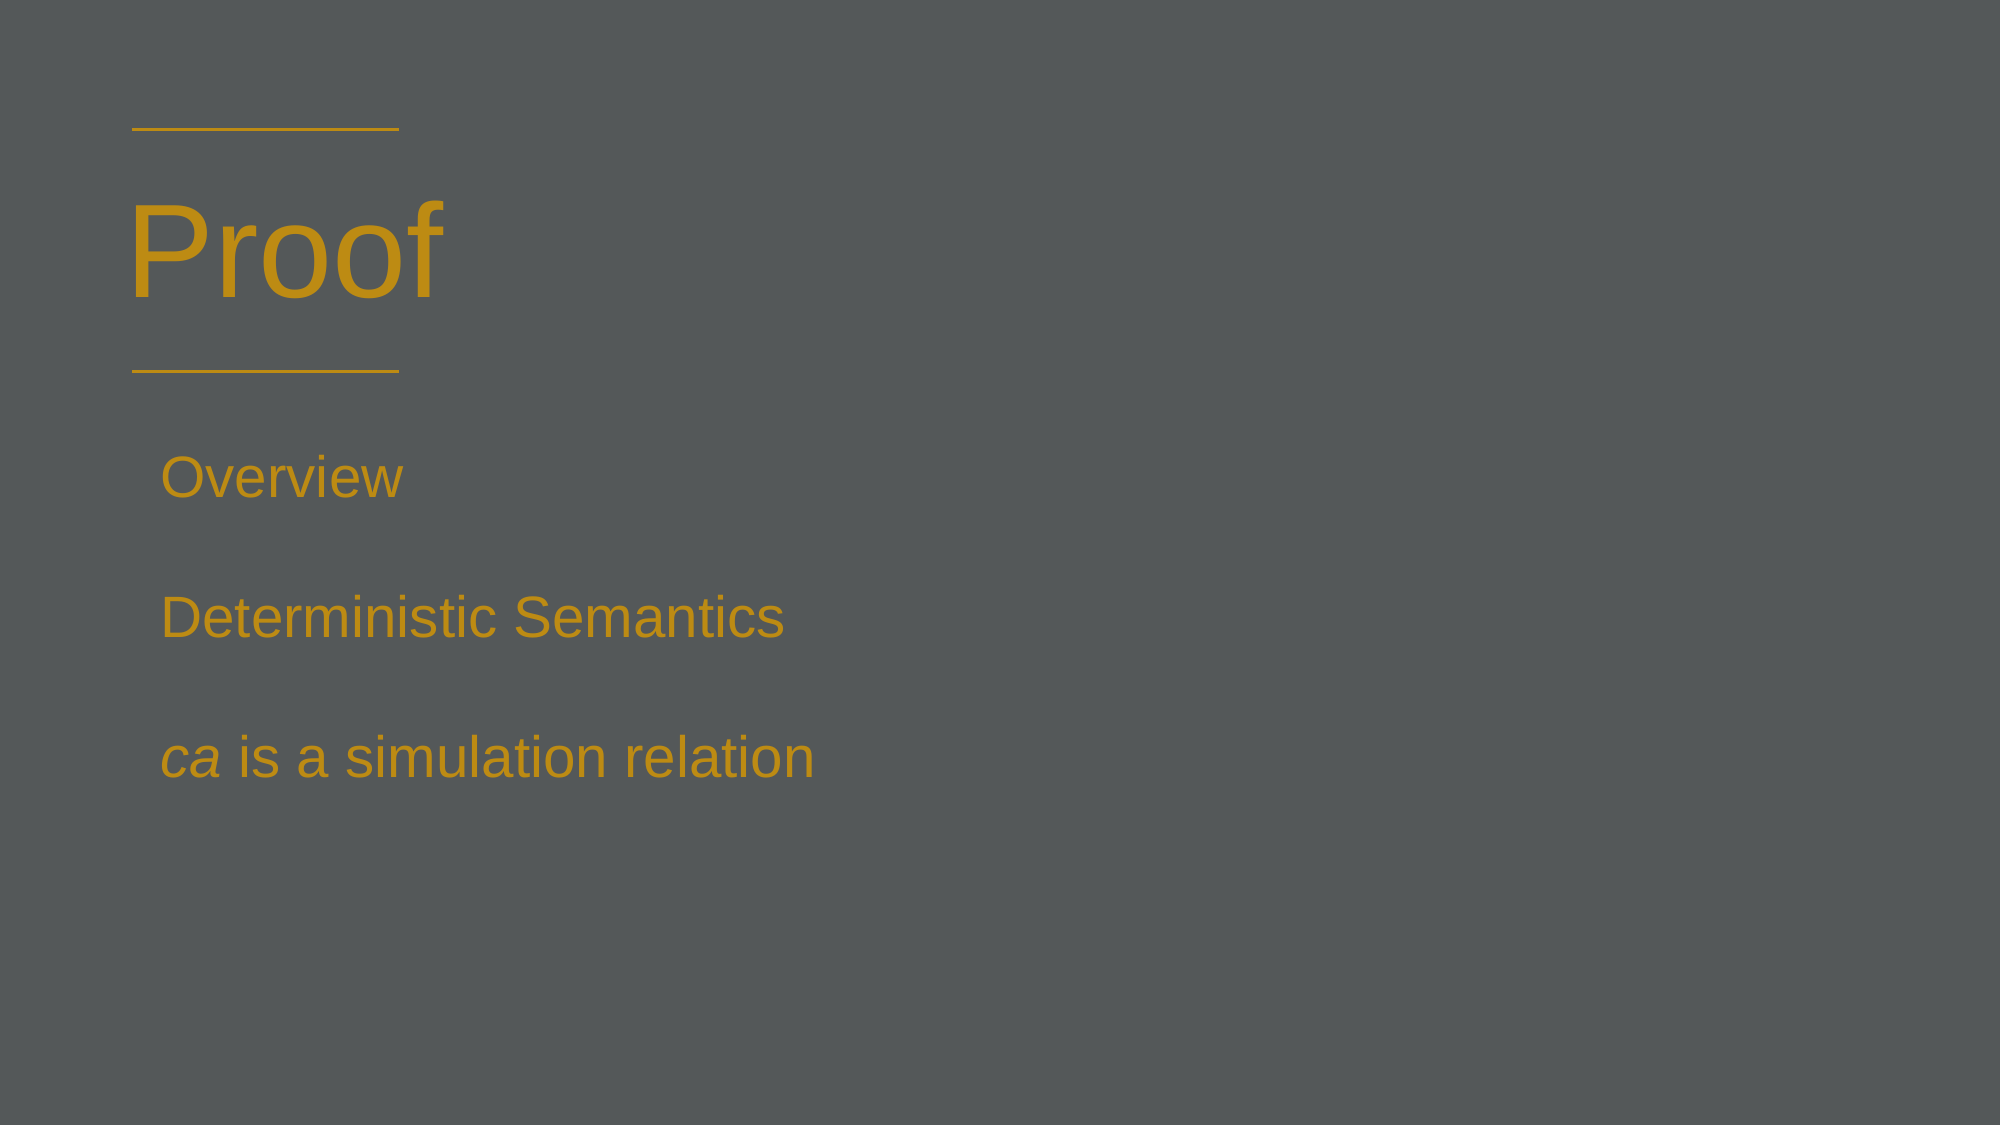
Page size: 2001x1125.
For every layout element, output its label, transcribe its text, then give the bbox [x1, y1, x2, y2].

title Proof [110, 7, 1868, 500]
text_box Overview Deterministic Semantics ca is a simulation relation [110, 432, 1836, 1062]
